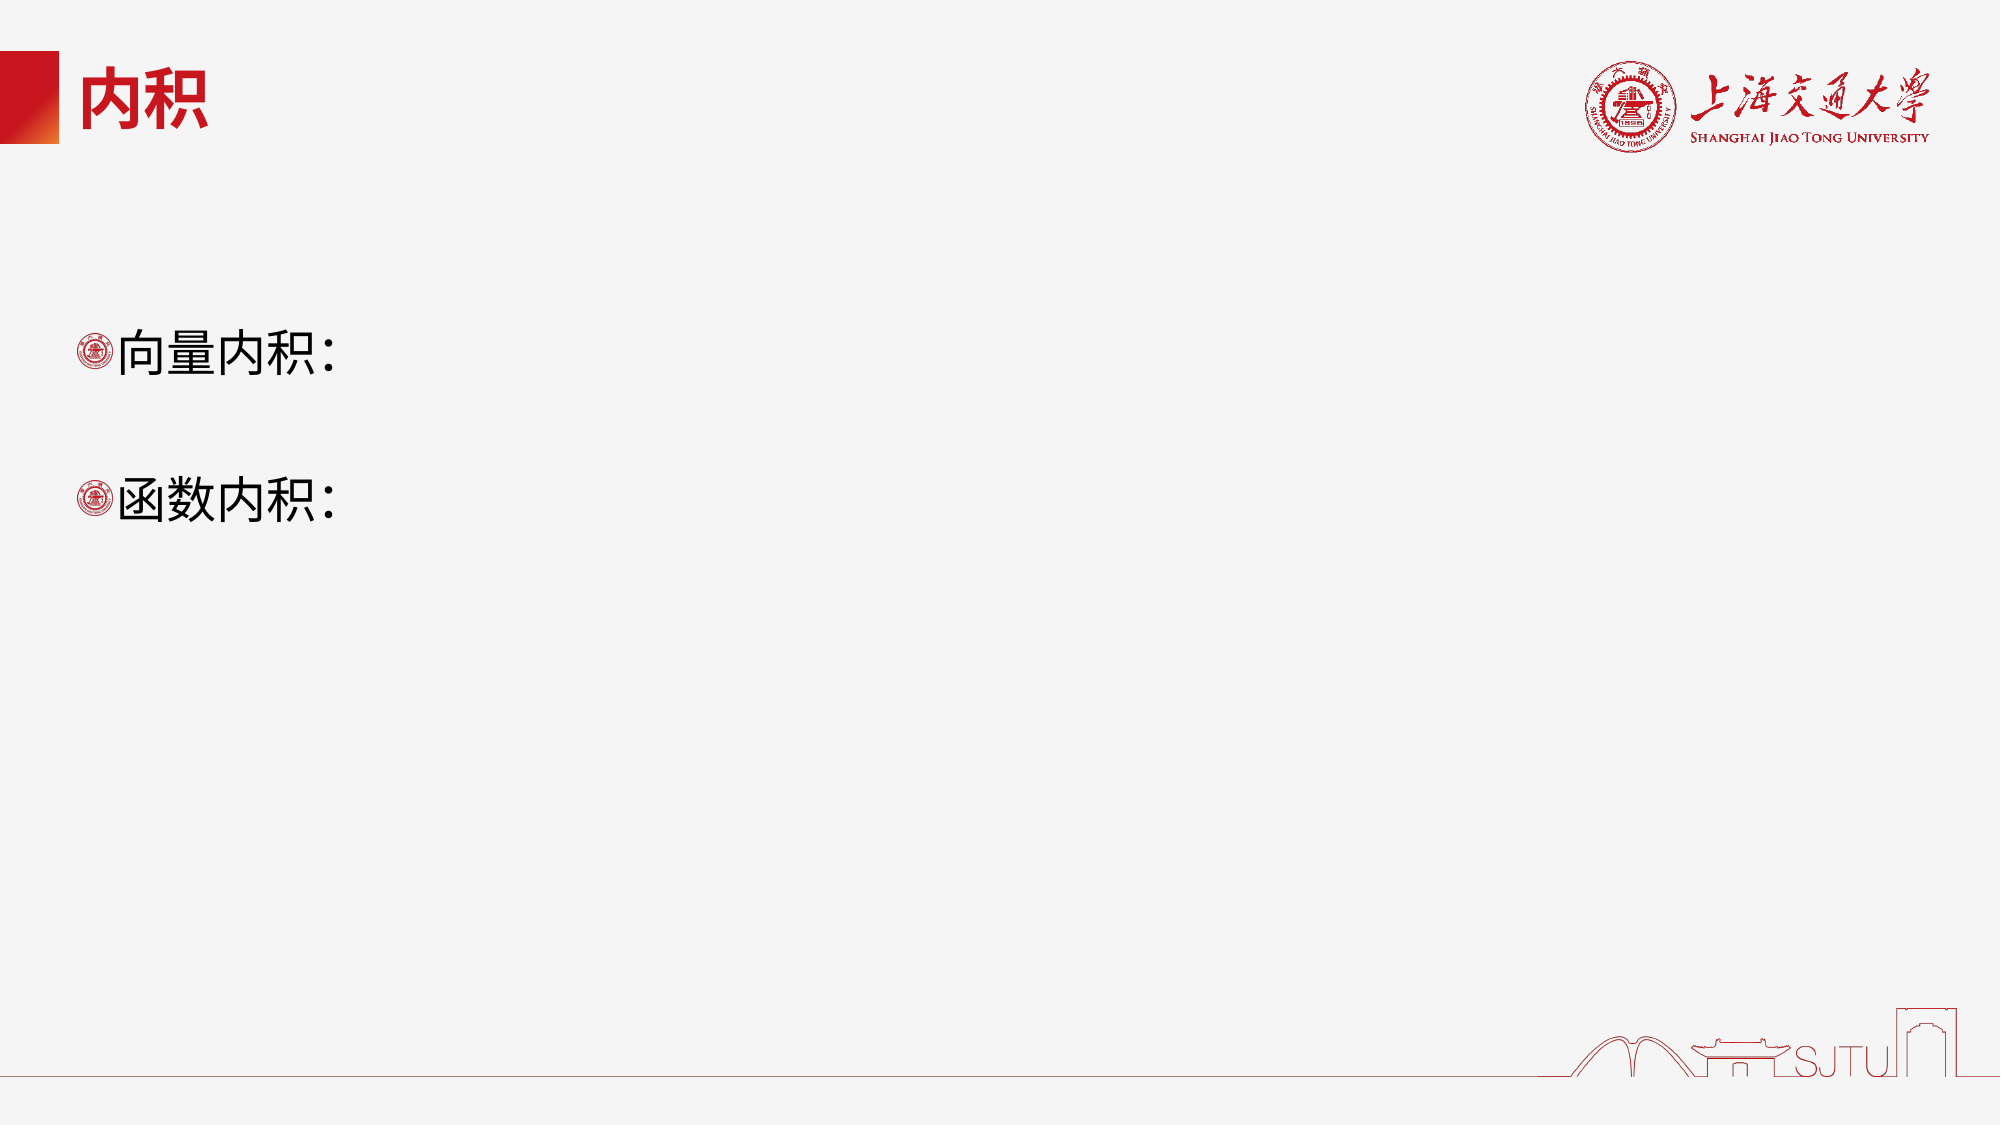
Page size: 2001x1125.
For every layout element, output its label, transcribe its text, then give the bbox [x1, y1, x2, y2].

title 内积 [62, 43, 1530, 152]
picture [77, 333, 113, 369]
picture [1567, 43, 1946, 168]
picture [77, 480, 113, 516]
picture [0, 1008, 2000, 1077]
